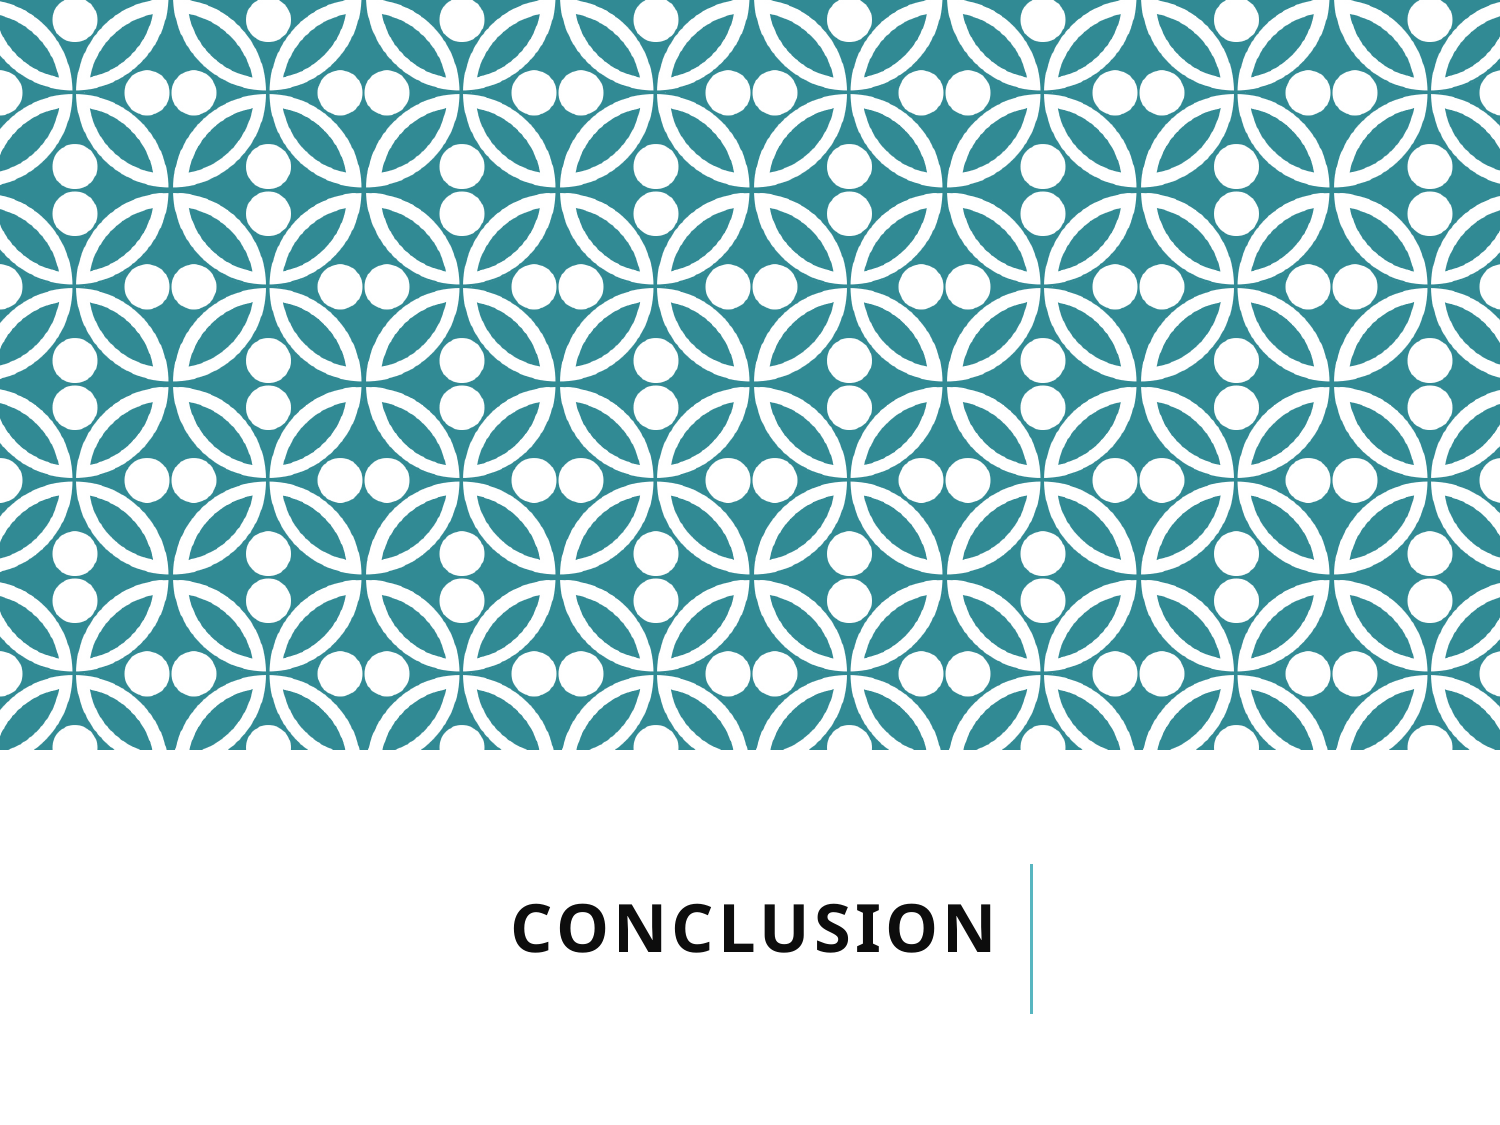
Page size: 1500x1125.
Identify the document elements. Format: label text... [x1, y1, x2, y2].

title conclusion [56, 813, 1013, 1054]
